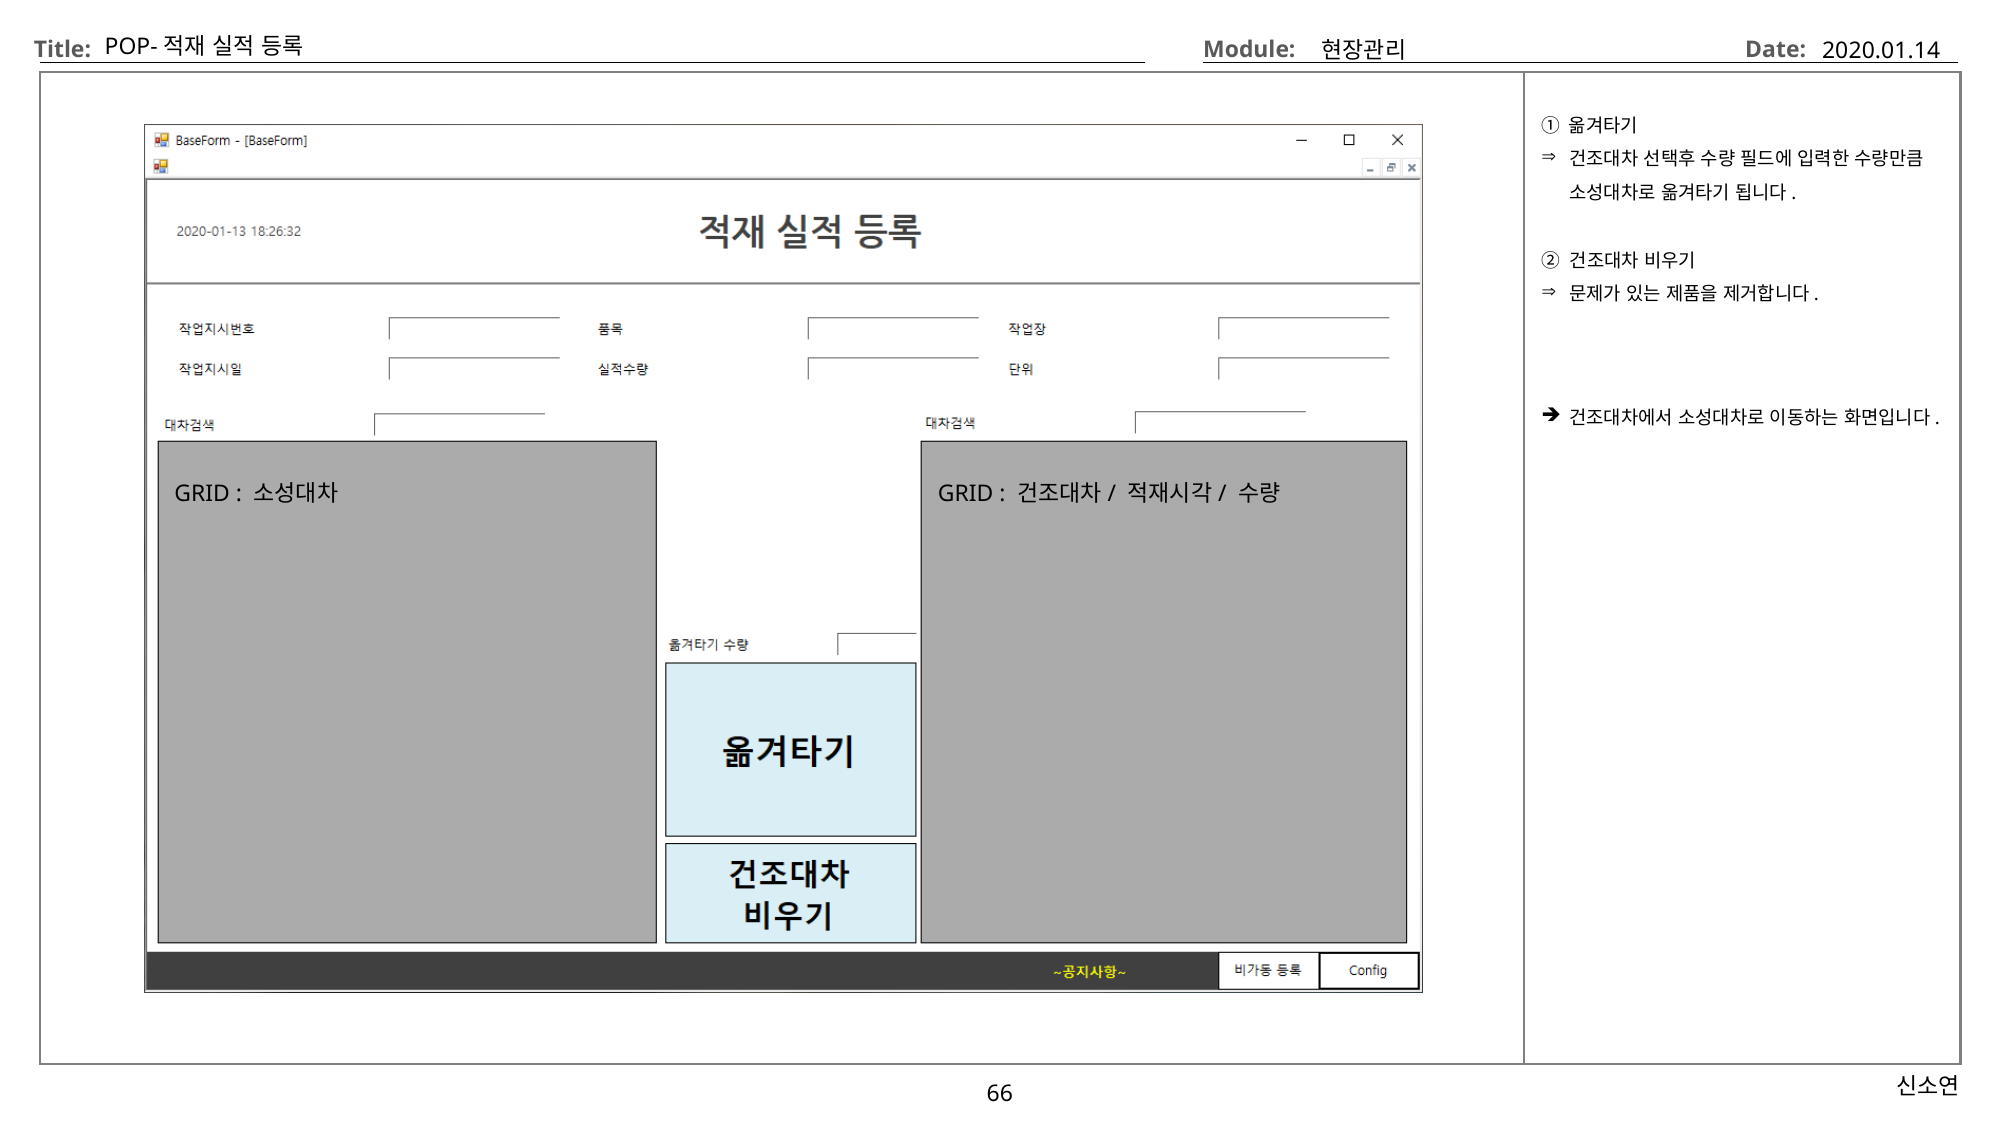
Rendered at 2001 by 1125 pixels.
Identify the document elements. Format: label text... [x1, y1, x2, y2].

picture [144, 124, 1423, 993]
title POP-적재 실적 등록 [104, 29, 1123, 66]
list 2020.01.14 [1822, 31, 1990, 67]
list 현장관리 [1321, 31, 1651, 67]
text_box ① 옮겨타기 건조대차 선택후 수량 필드에 입력한 수량만큼 소성대차로 옮겨타기 됩니다. ② 건조대차 비우기 문제가 있는 제품을 제거합니다. 건조대차에서 소성대차로 이동하는 화면입니다. [1526, 72, 1960, 526]
list 신소연 [1526, 1067, 1960, 1103]
